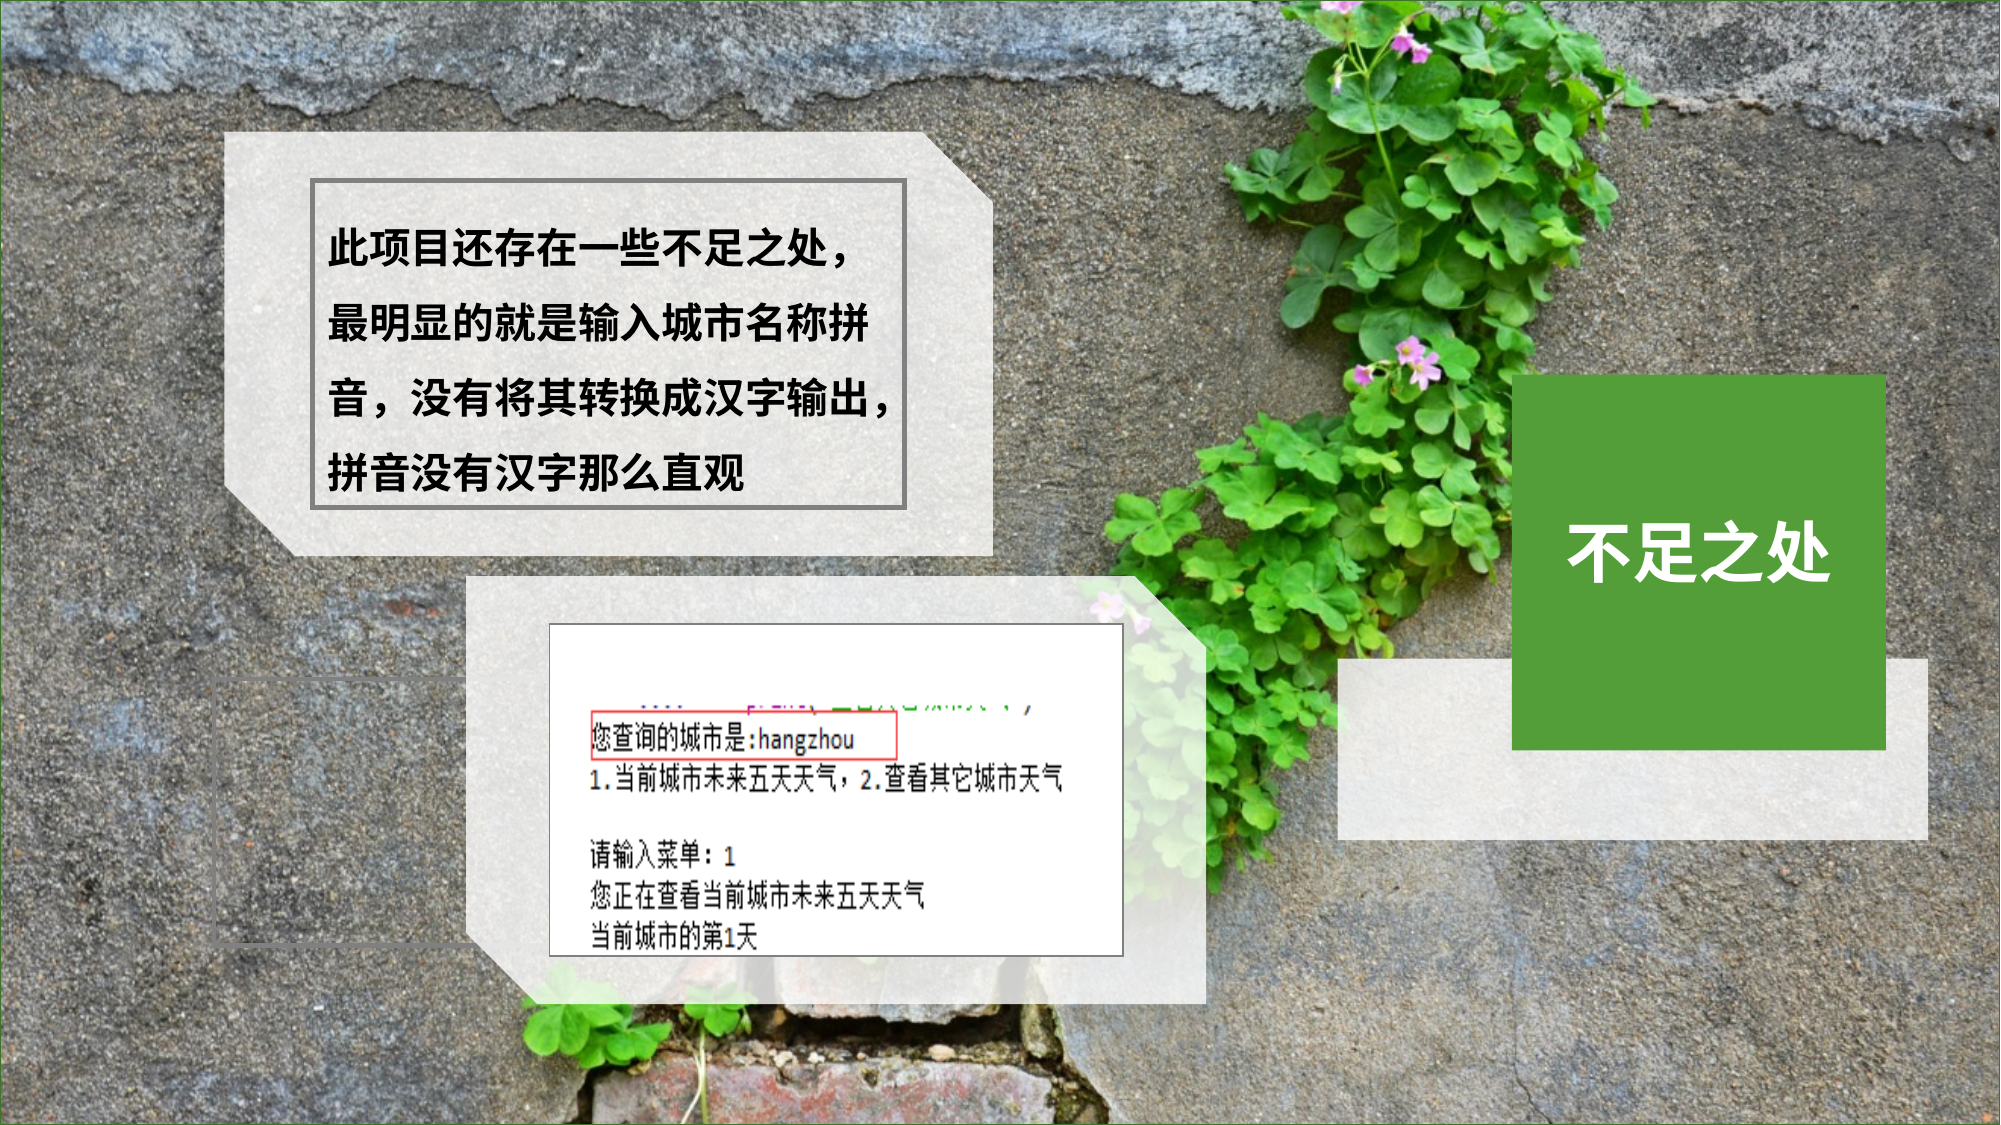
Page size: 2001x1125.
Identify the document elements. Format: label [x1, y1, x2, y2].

text_box [224, 131, 993, 557]
text_box [465, 576, 1207, 1005]
picture [0, 0, 2000, 1125]
